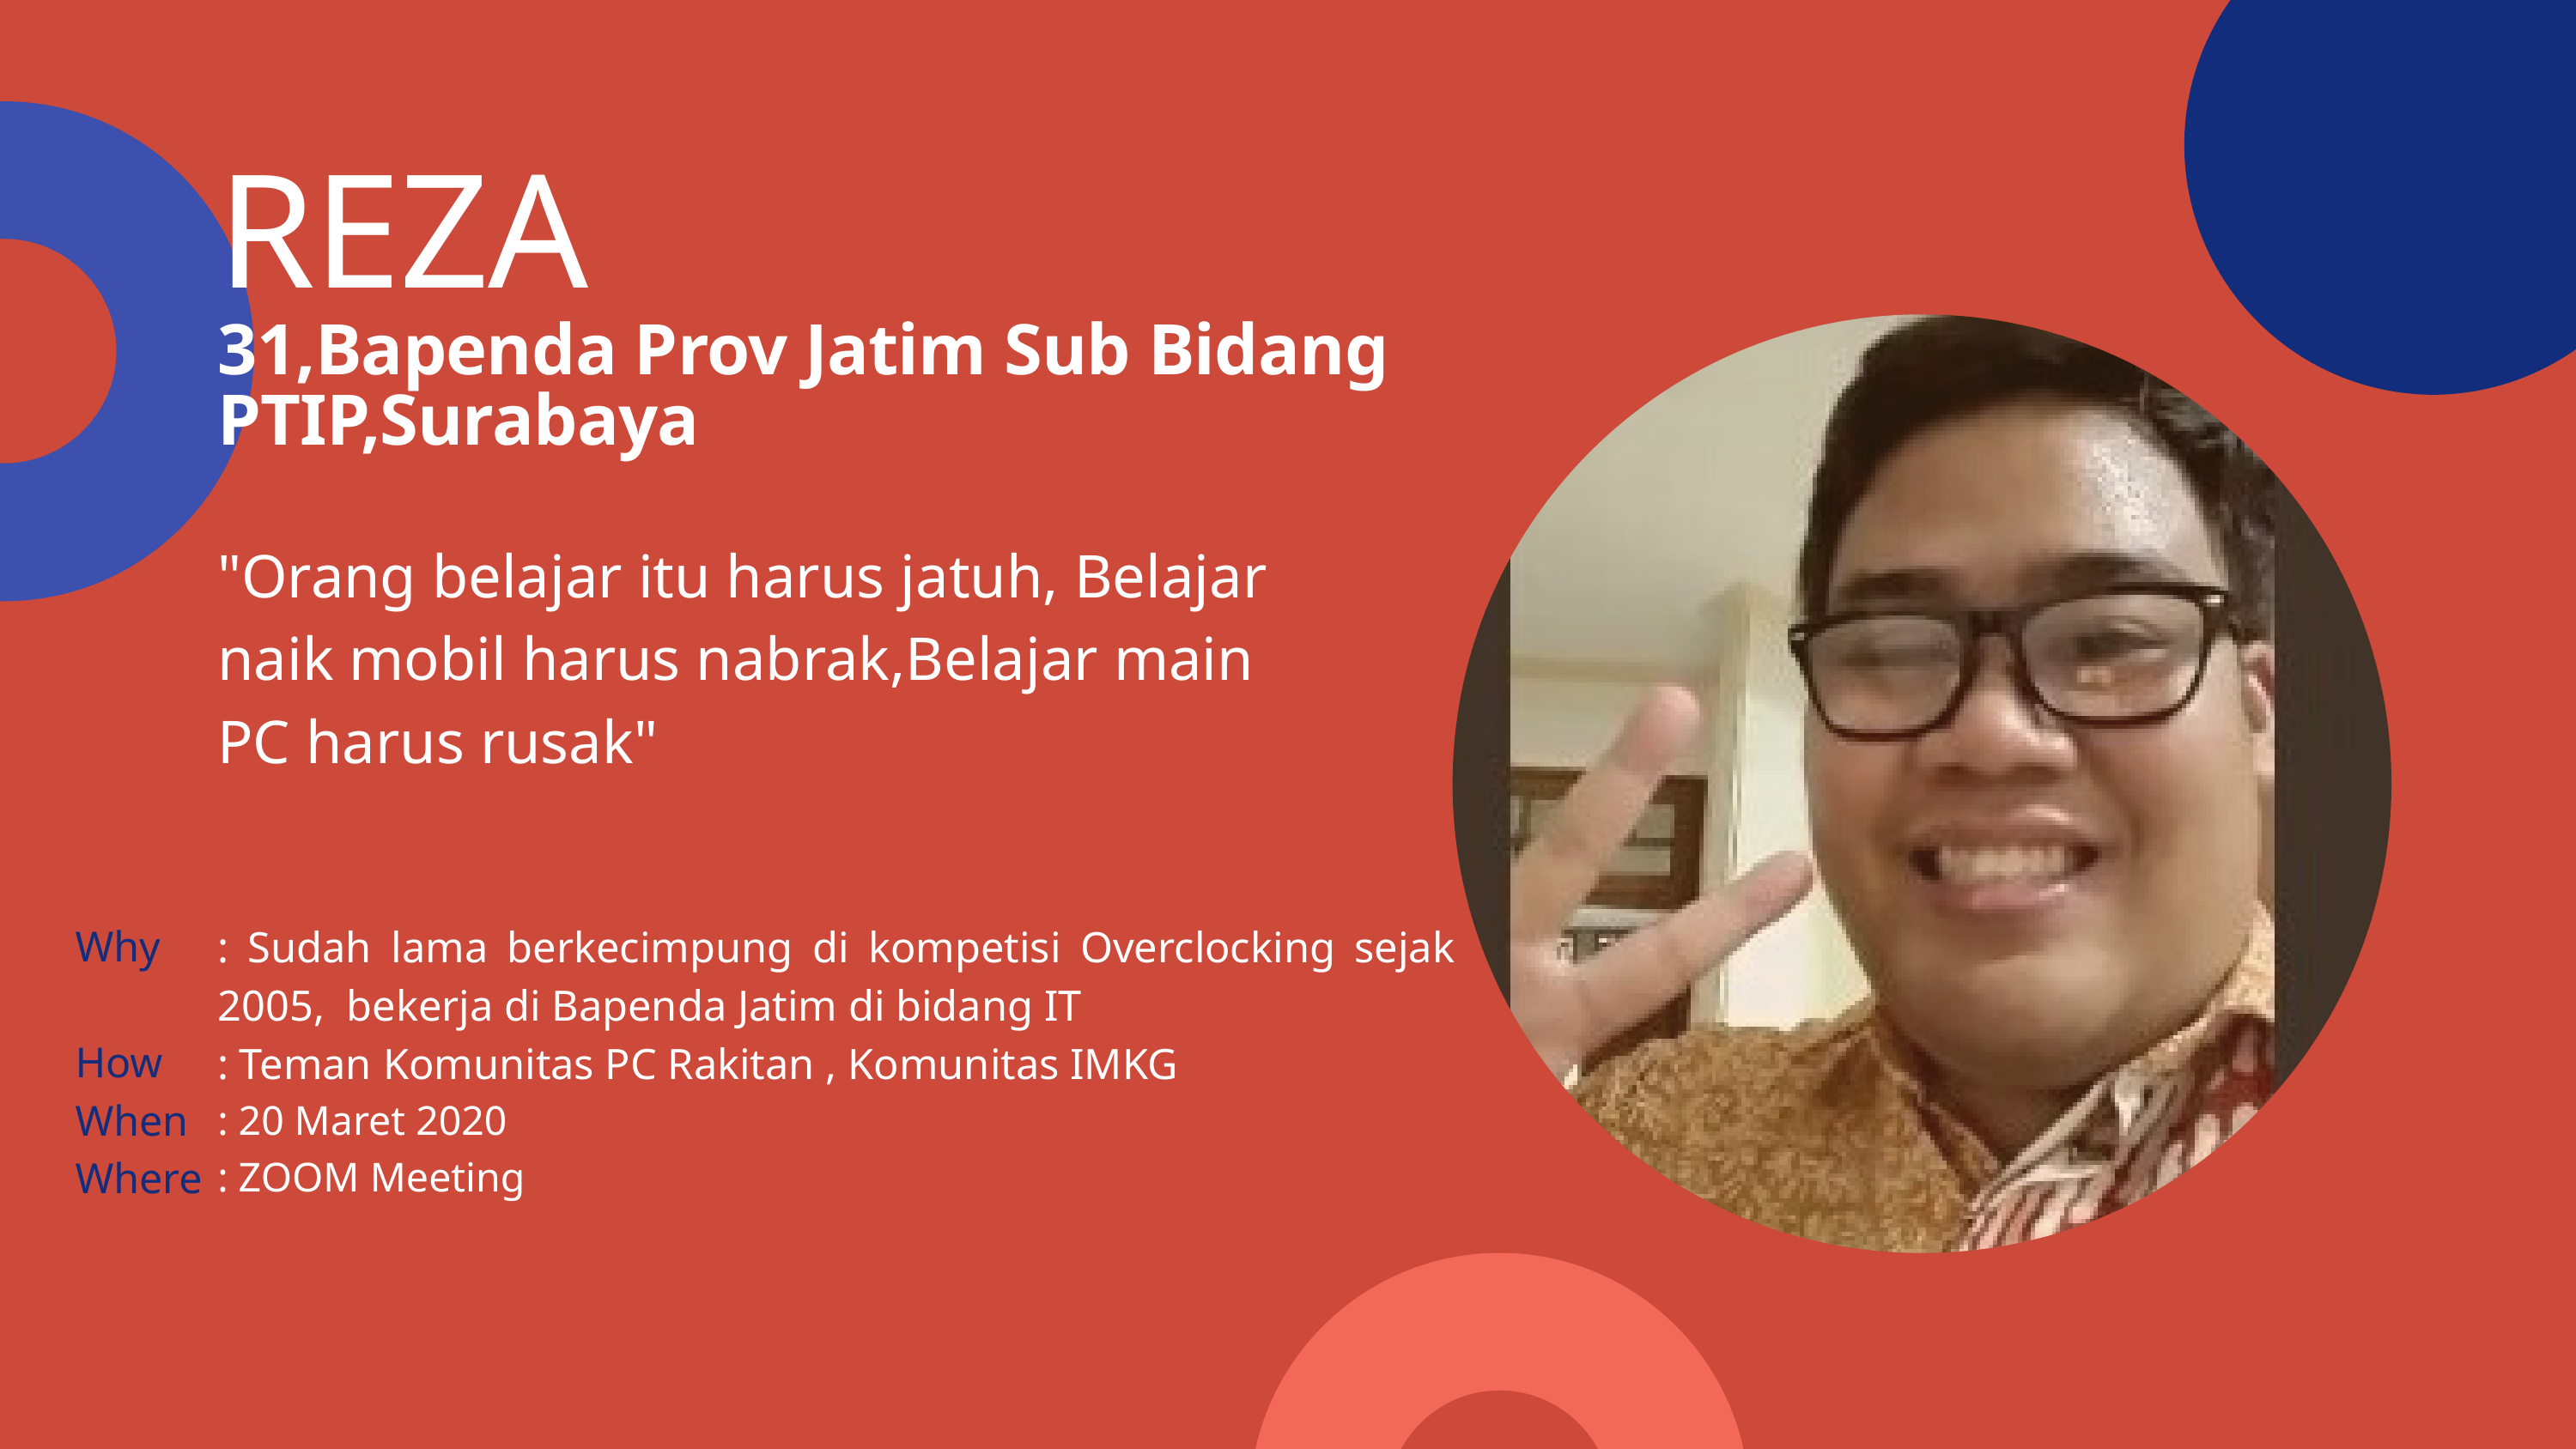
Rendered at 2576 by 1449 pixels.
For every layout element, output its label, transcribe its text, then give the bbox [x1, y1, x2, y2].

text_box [2183, 0, 2576, 396]
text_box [217, 144, 1536, 852]
text_box : Sudah lama berkecimpung di kompetisi Overclocking sejak 2005, bekerja di Bapenda Jatim di bidang IT : Teman Komunitas PC Rakitan , Komunitas IMKG : 20 Maret 2020 : ZOOM Meeting [1325, 912, 1448, 1200]
text_box Why How When Where [75, 912, 1325, 1203]
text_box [1452, 313, 2392, 1253]
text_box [0, 100, 255, 602]
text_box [1249, 1252, 1750, 1449]
